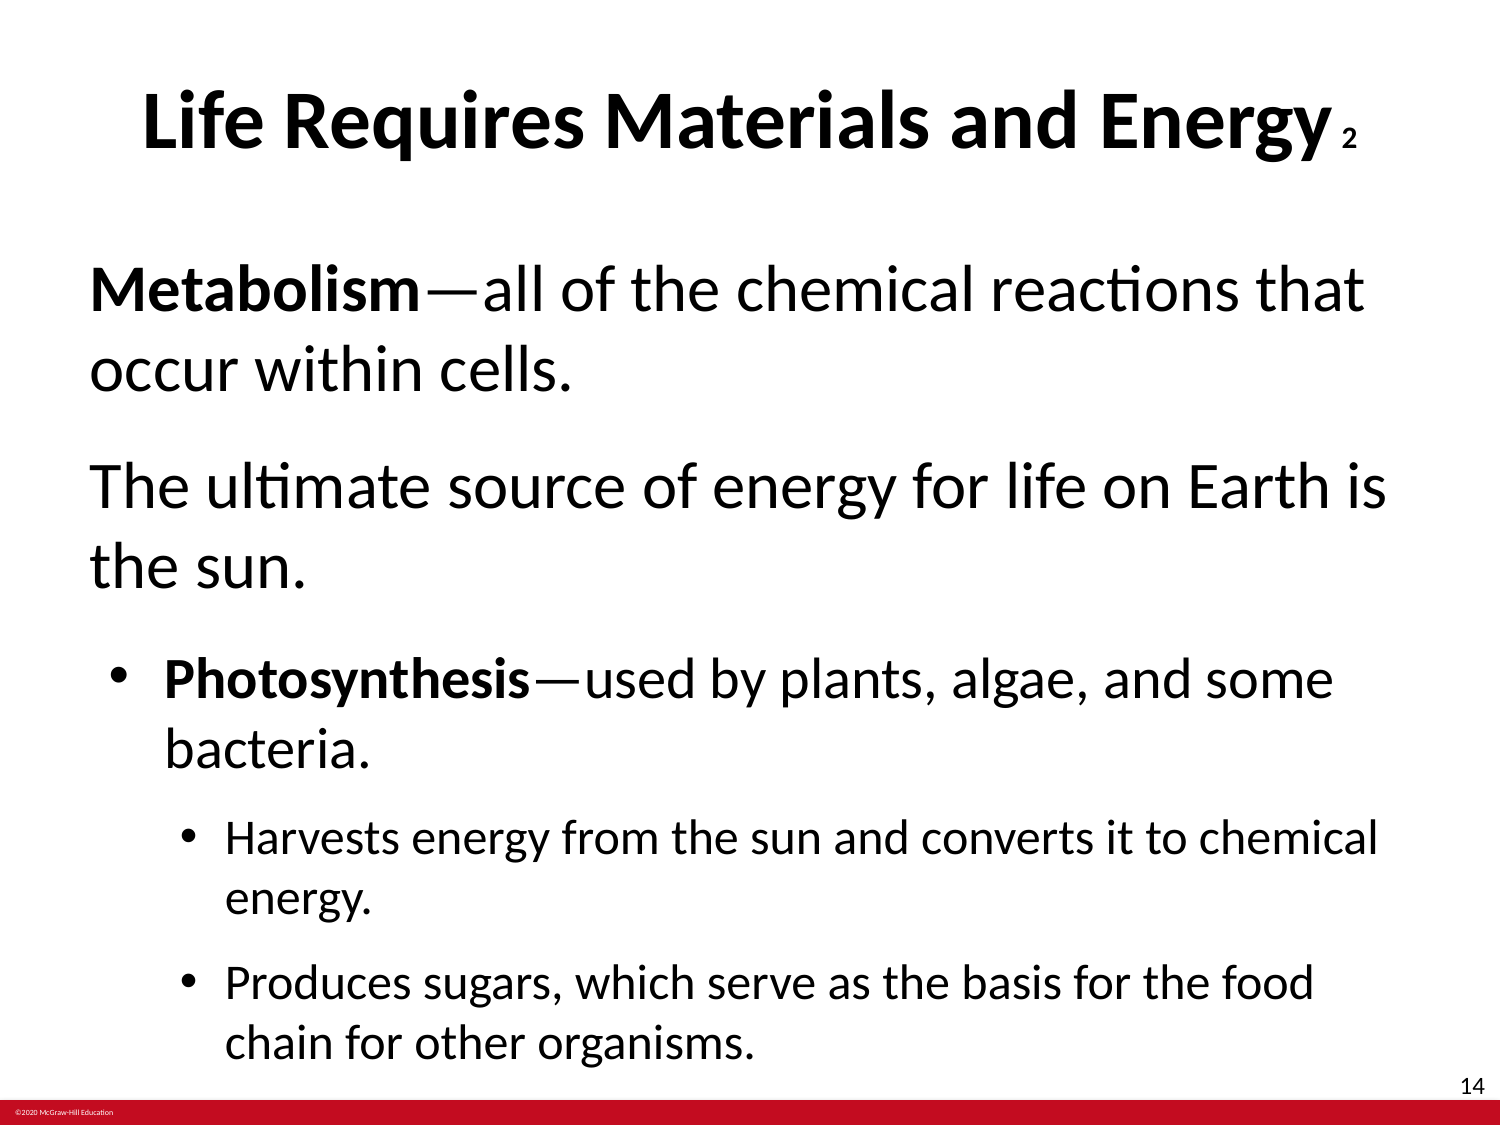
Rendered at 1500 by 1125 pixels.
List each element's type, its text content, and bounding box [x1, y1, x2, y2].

title Life Requires Materials and Energy 2 [0, 24, 1500, 205]
list Metabolism—all of the chemical reactions that occur within cells. The ultimate source of energy for life on Earth is the sun. Photosynthesis—used by plants, algae, and some bacteria. Harvests energy from the sun and converts it to chemical energy. Produces sugars, which serve as the basis for the food chain for other organisms. [75, 237, 1425, 1078]
